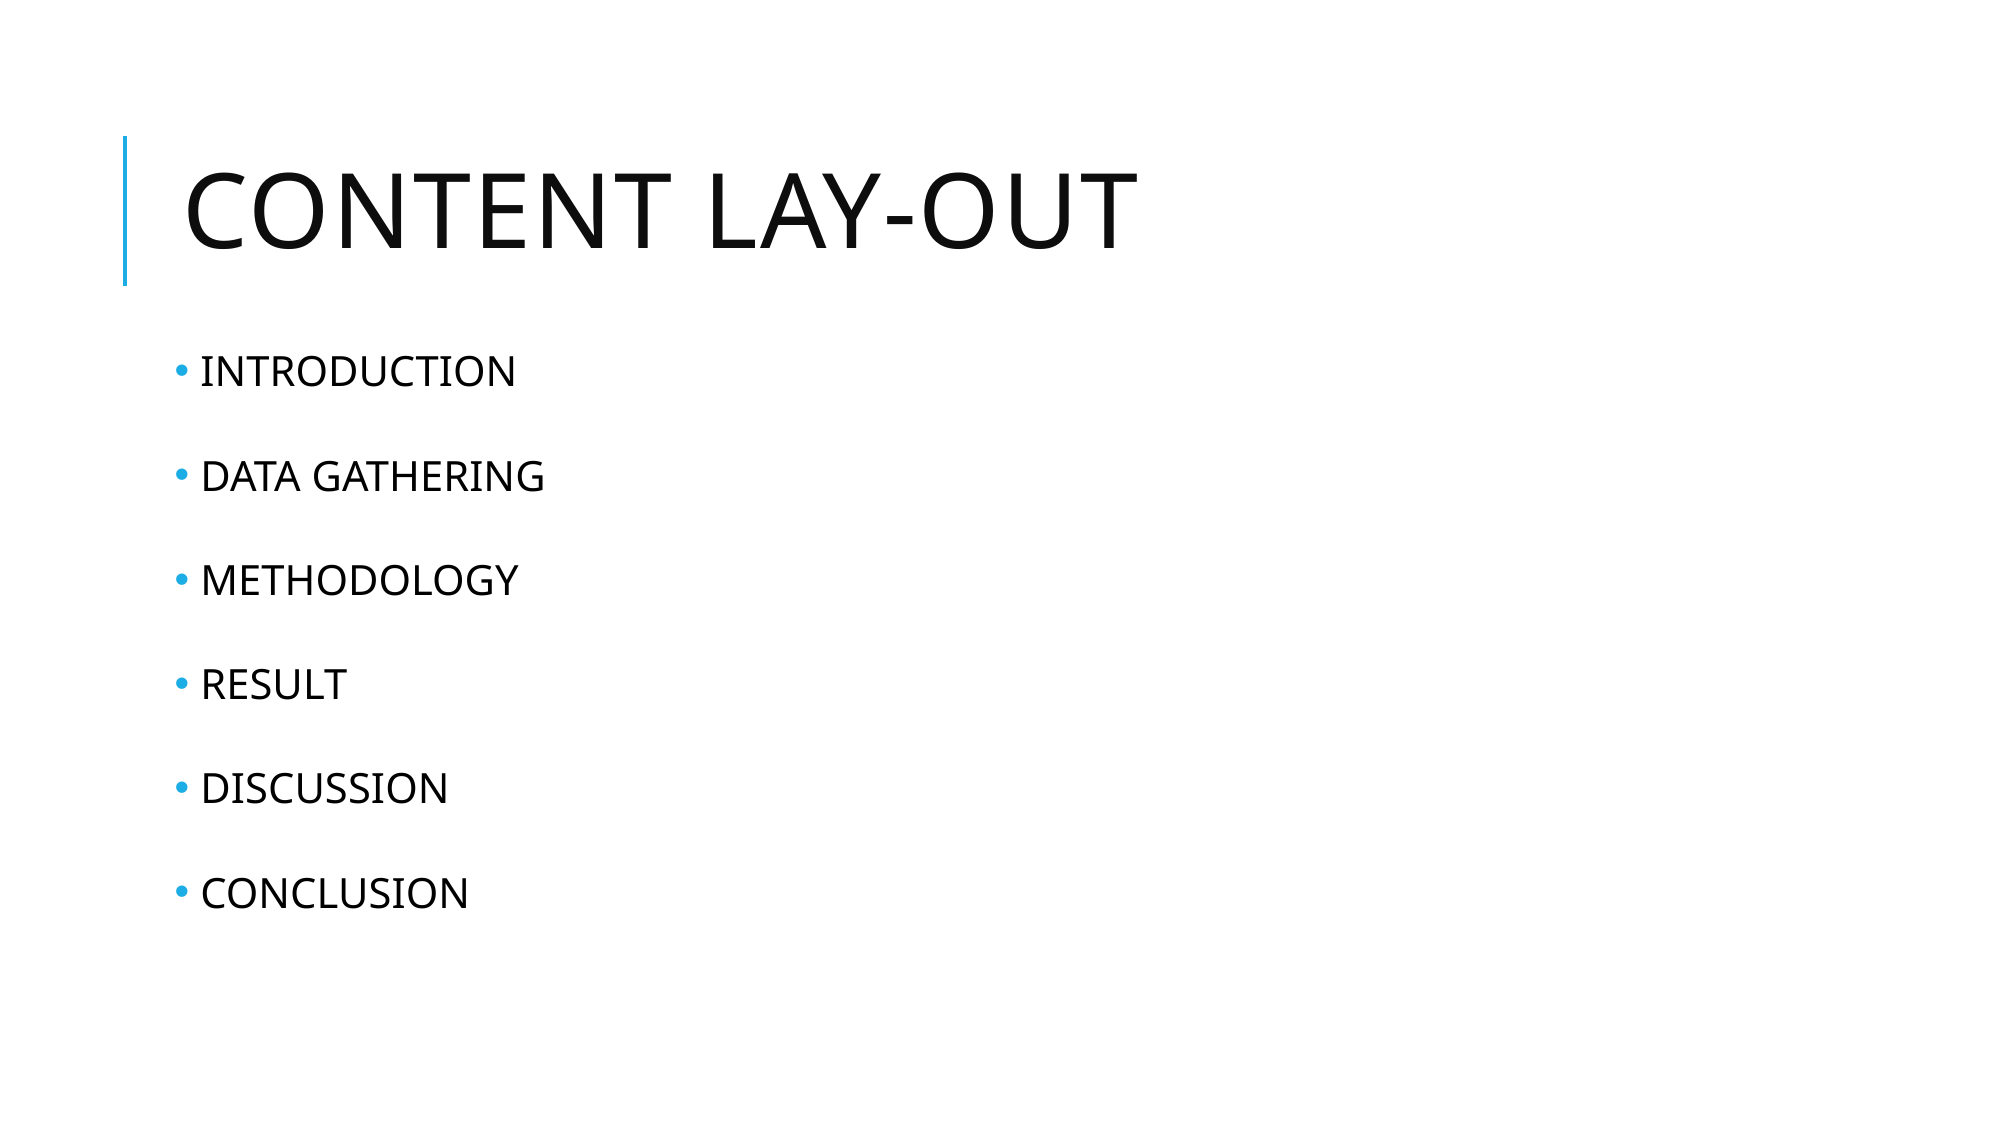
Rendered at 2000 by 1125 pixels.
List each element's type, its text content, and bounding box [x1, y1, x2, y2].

list INTRODUCTION DATA GATHERING METHODOLOGY RESULT DISCUSSION CONCLUSION [167, 312, 1762, 973]
title Content Lay-out [167, 96, 1762, 312]
